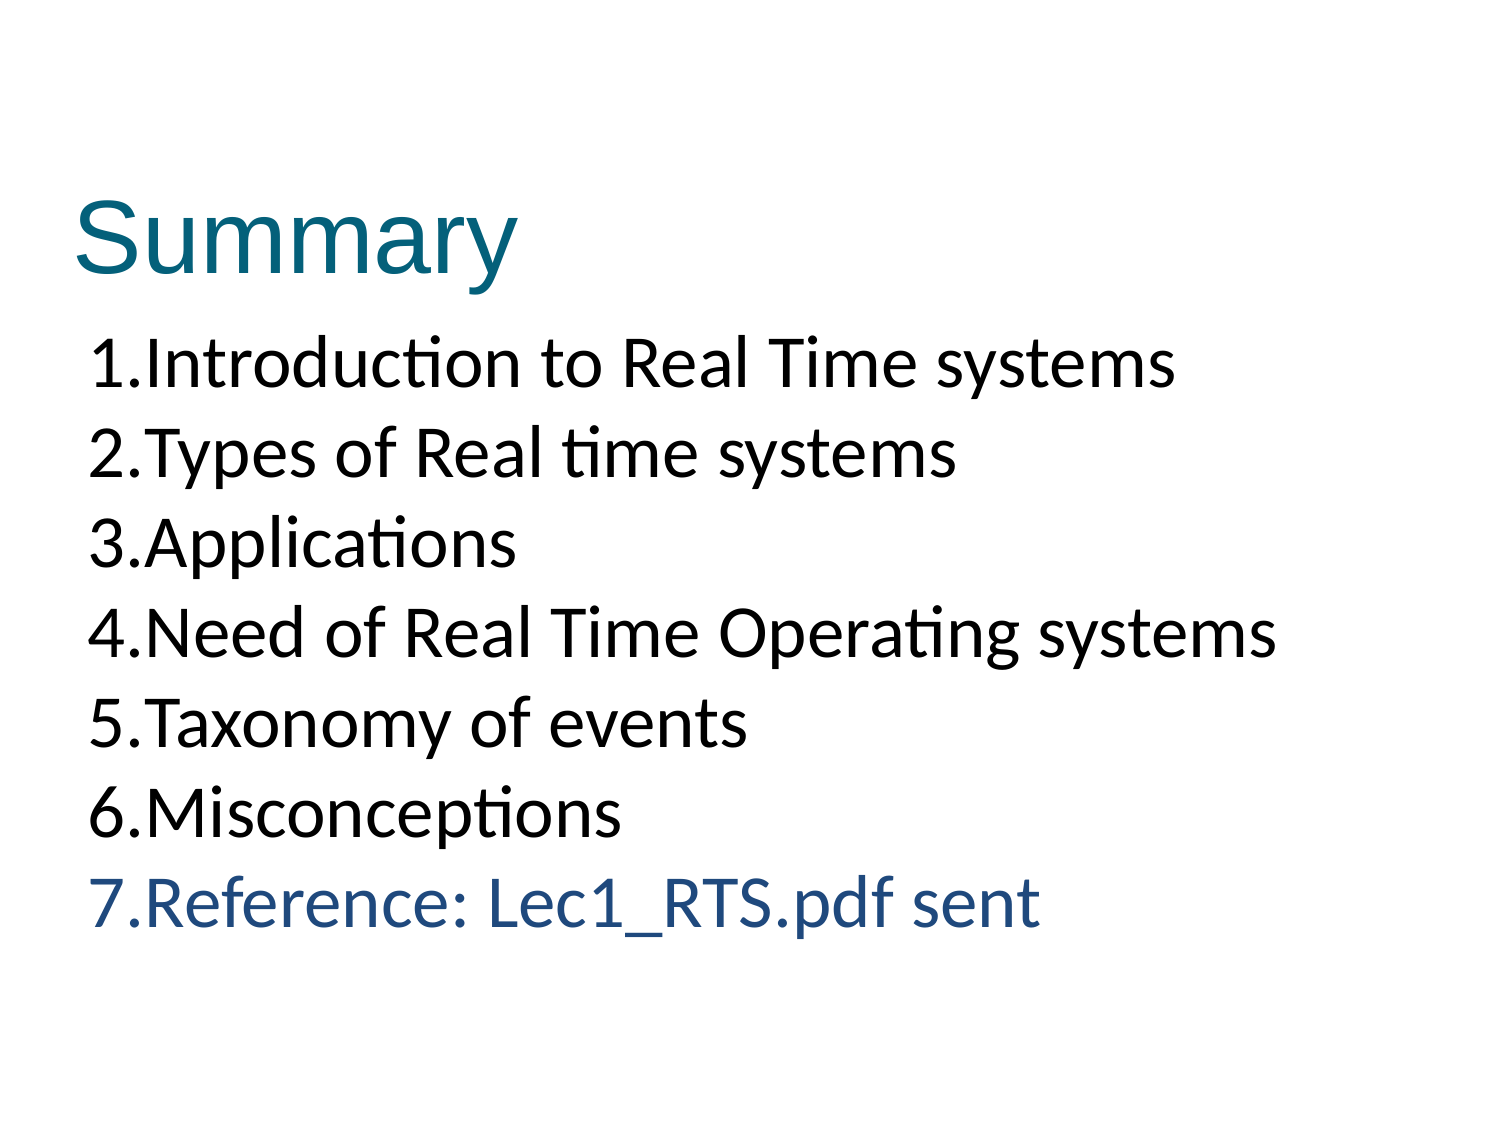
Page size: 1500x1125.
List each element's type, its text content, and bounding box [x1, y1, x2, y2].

list Introduction to Real Time systems Types of Real time systems Applications Need of Real Time Operating systems Taxonomy of events Misconceptions Reference: Lec1_RTS.pdf sent [87, 312, 1413, 995]
title Summary [72, 169, 1428, 299]
